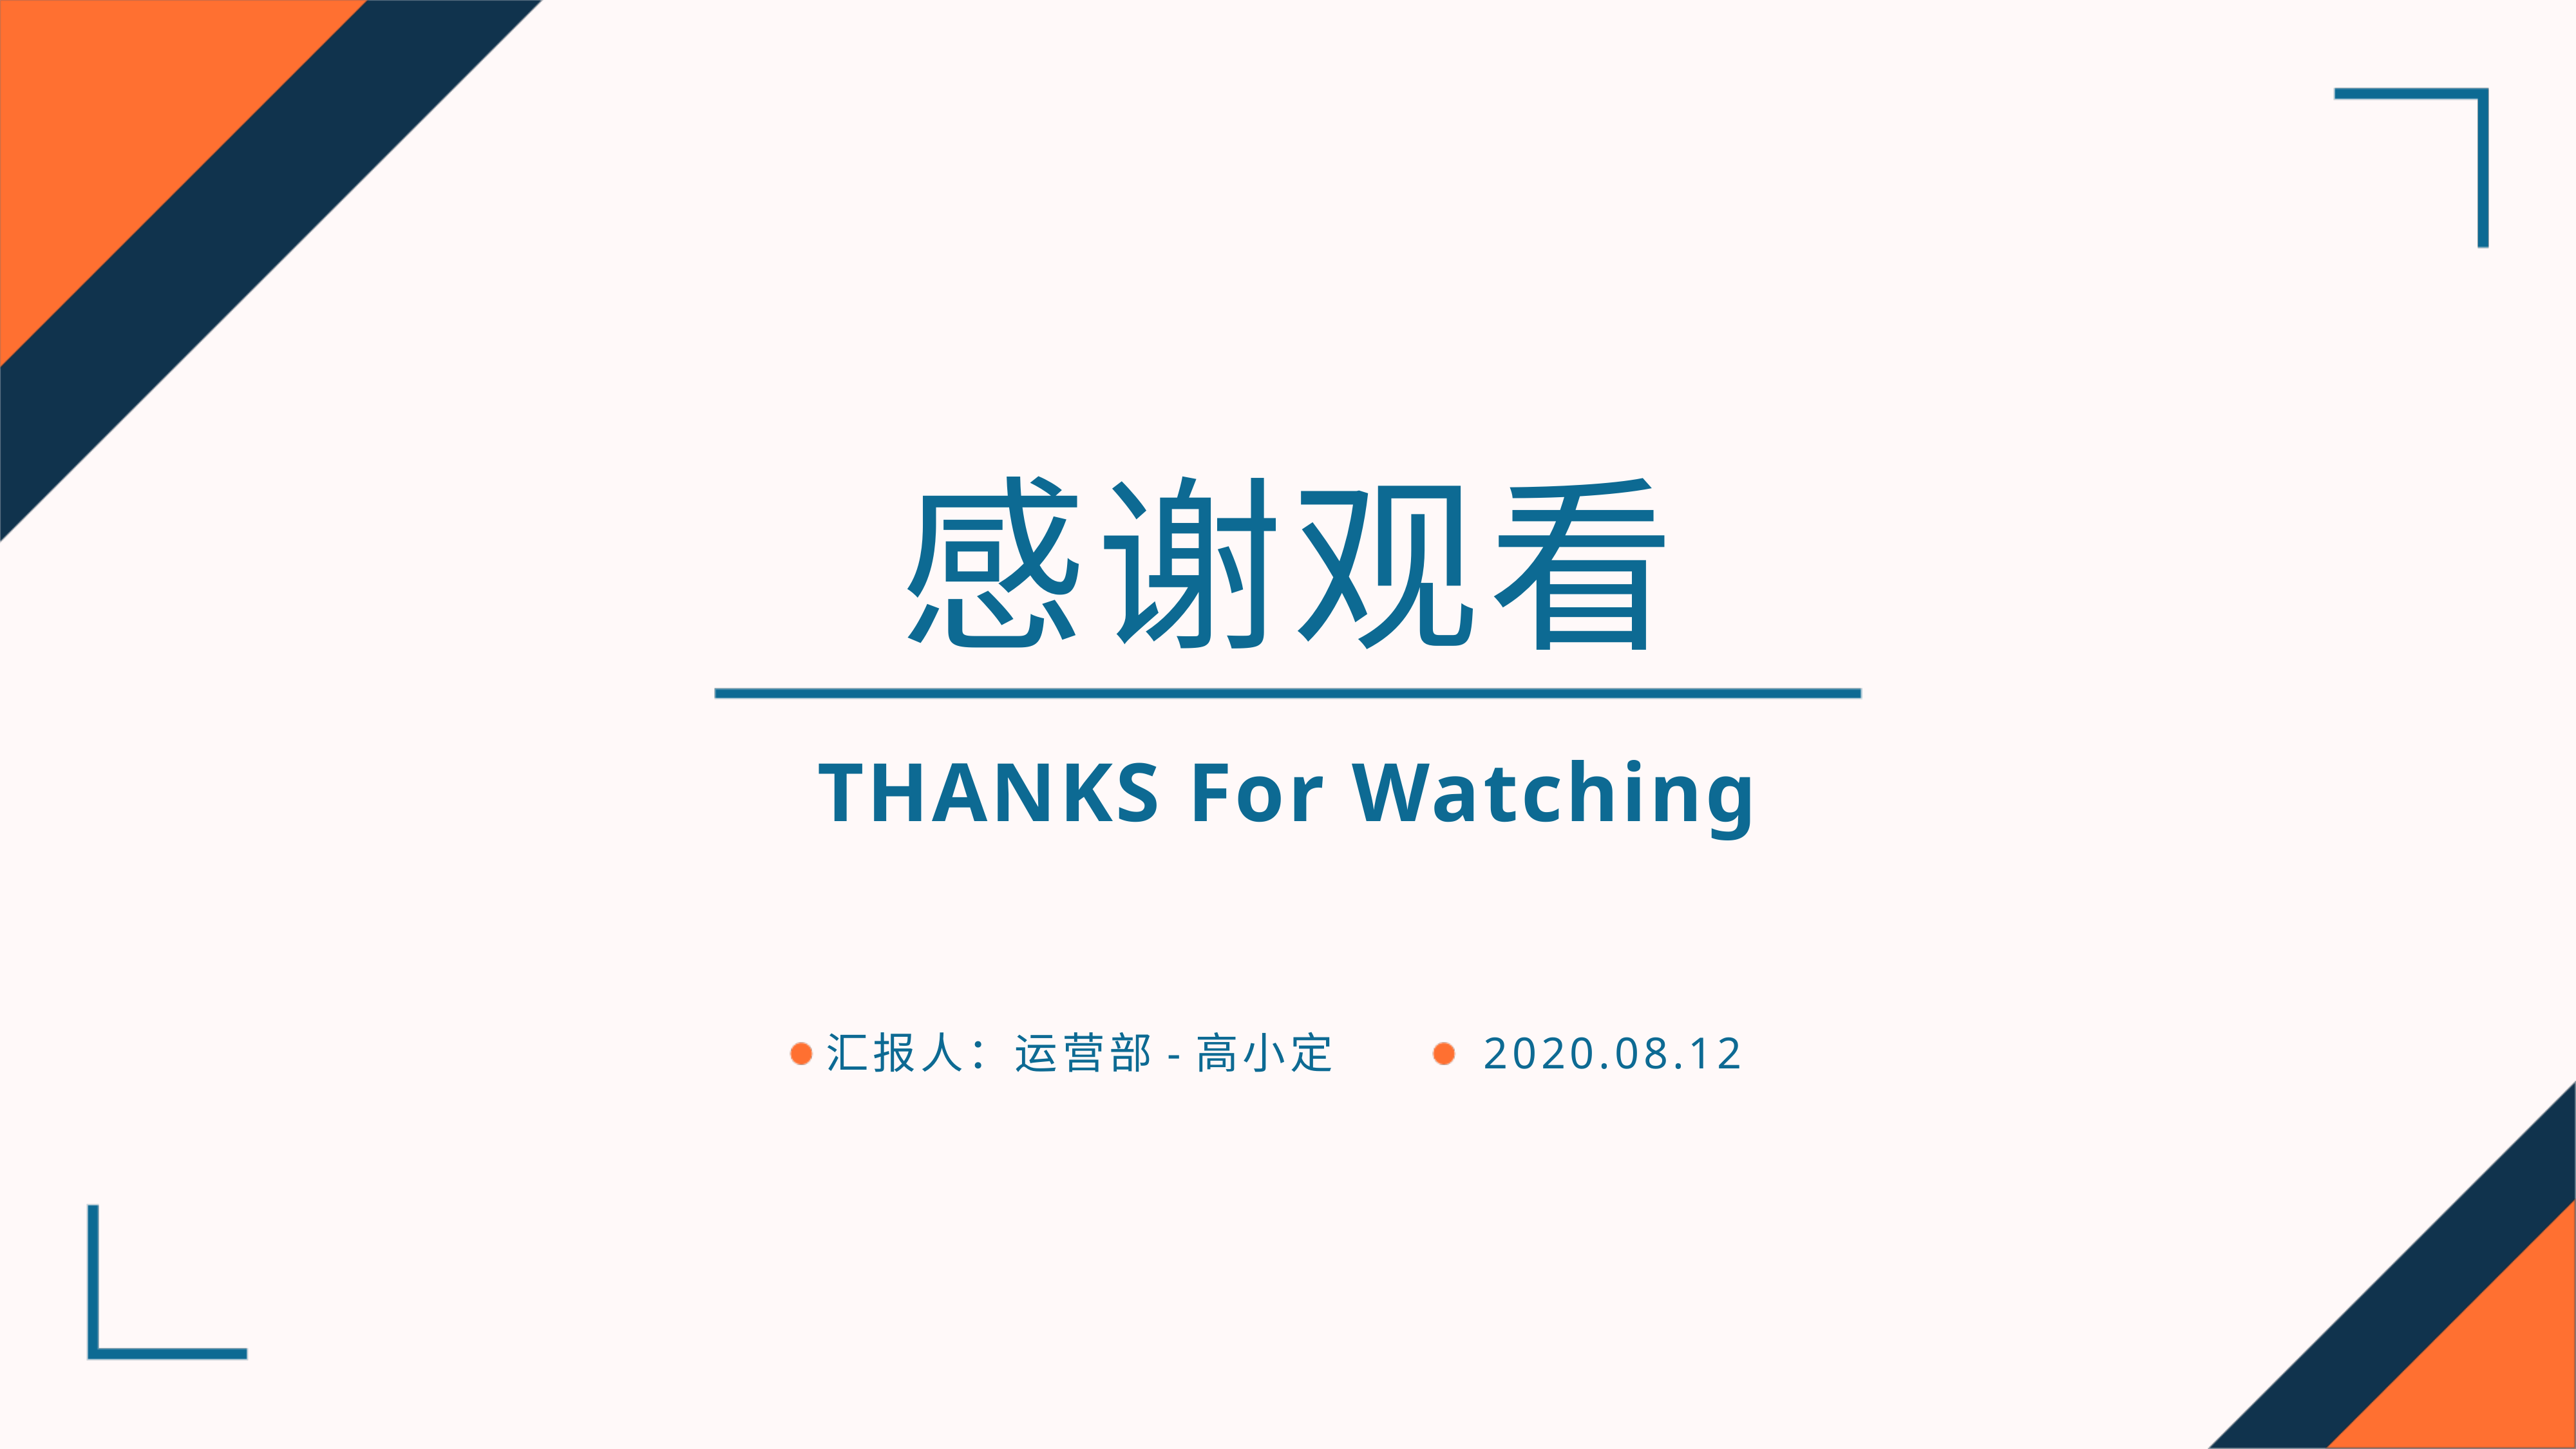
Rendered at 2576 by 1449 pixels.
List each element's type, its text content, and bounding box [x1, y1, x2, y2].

picture [86, 1203, 250, 1362]
picture [2206, 1079, 2576, 1449]
picture [714, 687, 1862, 701]
text_box 感谢观看 [568, 442, 2008, 668]
text_box THANKS For Watching [635, 736, 1941, 833]
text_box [1431, 1028, 1795, 1082]
picture [2333, 87, 2492, 250]
picture [0, 0, 545, 545]
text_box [781, 1028, 1378, 1082]
